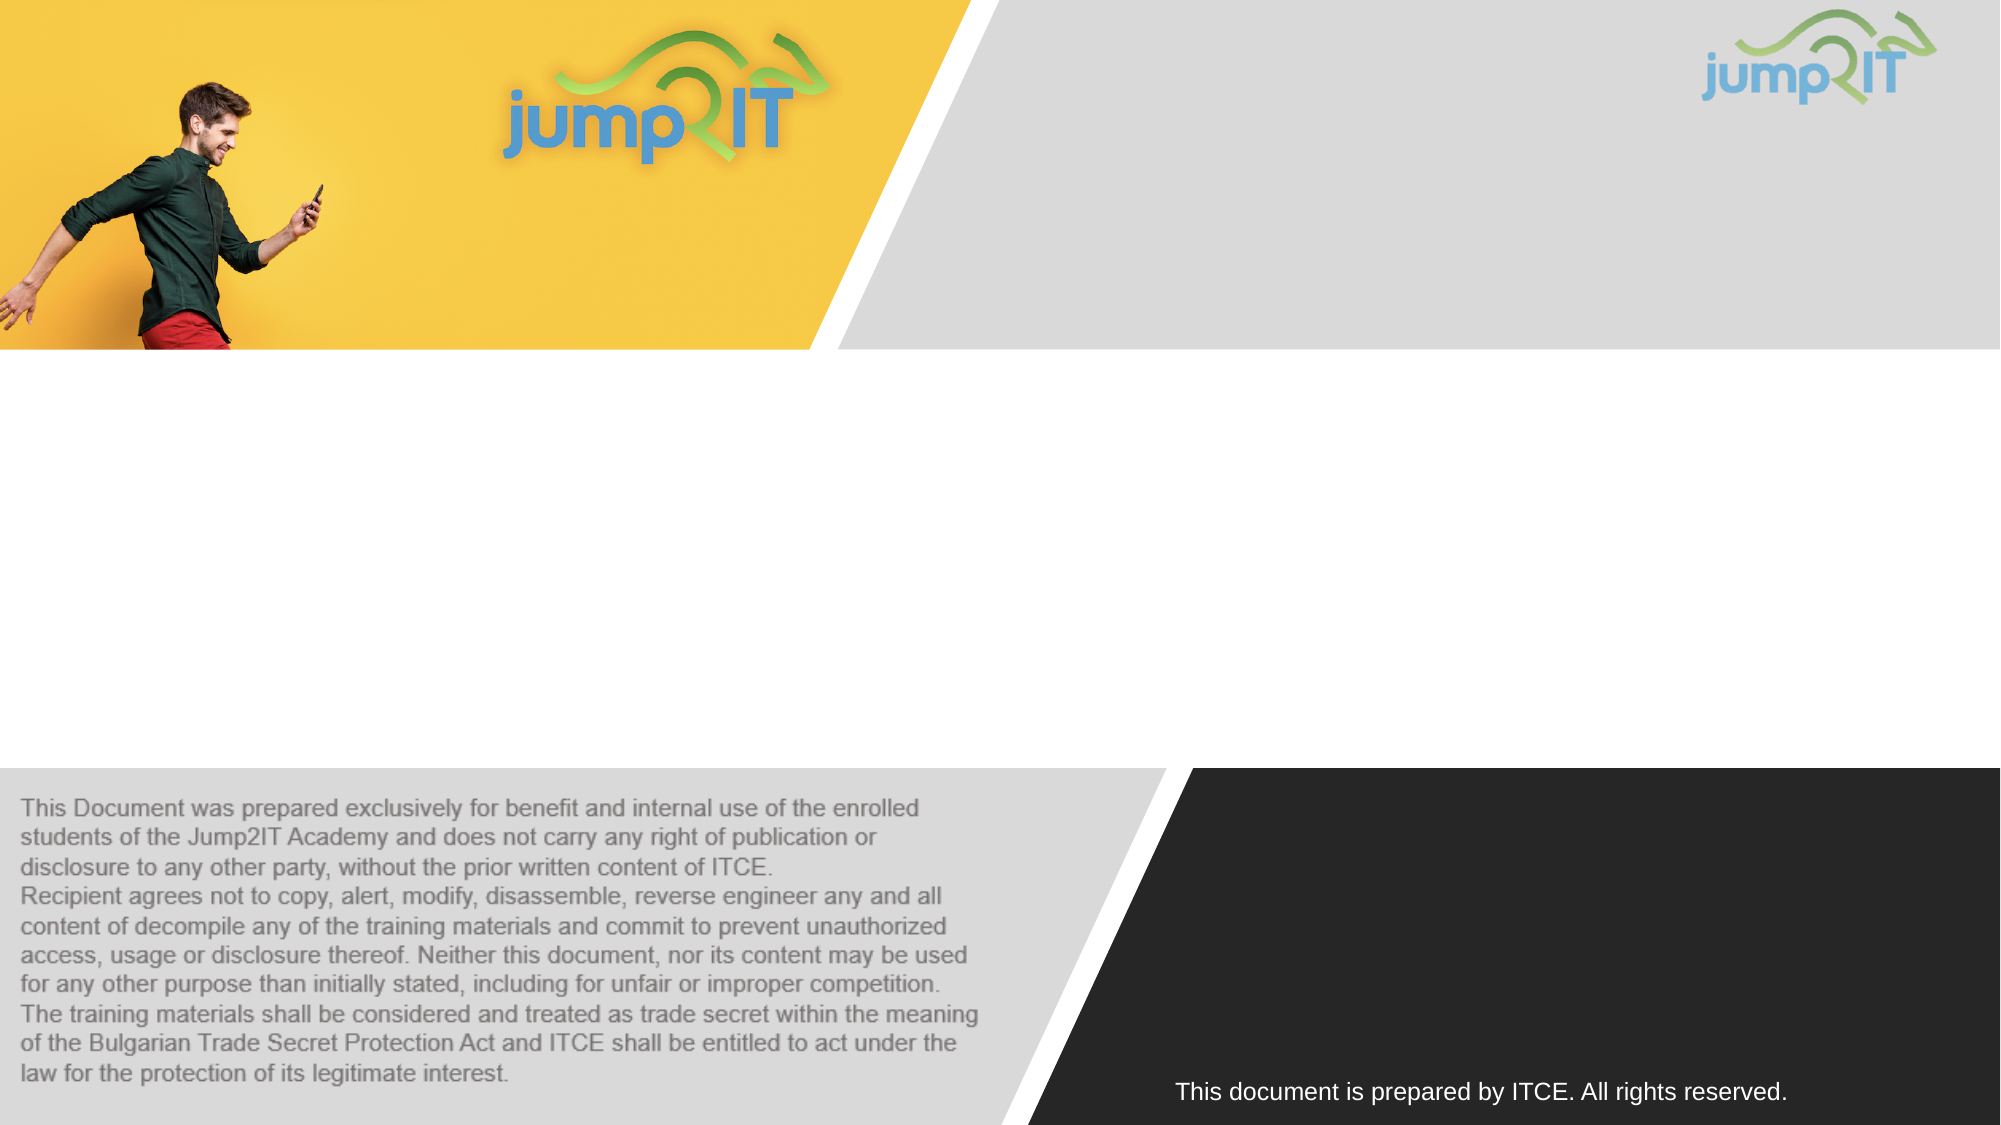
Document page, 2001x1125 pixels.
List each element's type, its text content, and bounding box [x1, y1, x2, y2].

picture [0, 0, 972, 350]
picture [0, 775, 986, 1088]
footer This document is prepared by ITCE. All rights reserved. [971, 1062, 1994, 1118]
